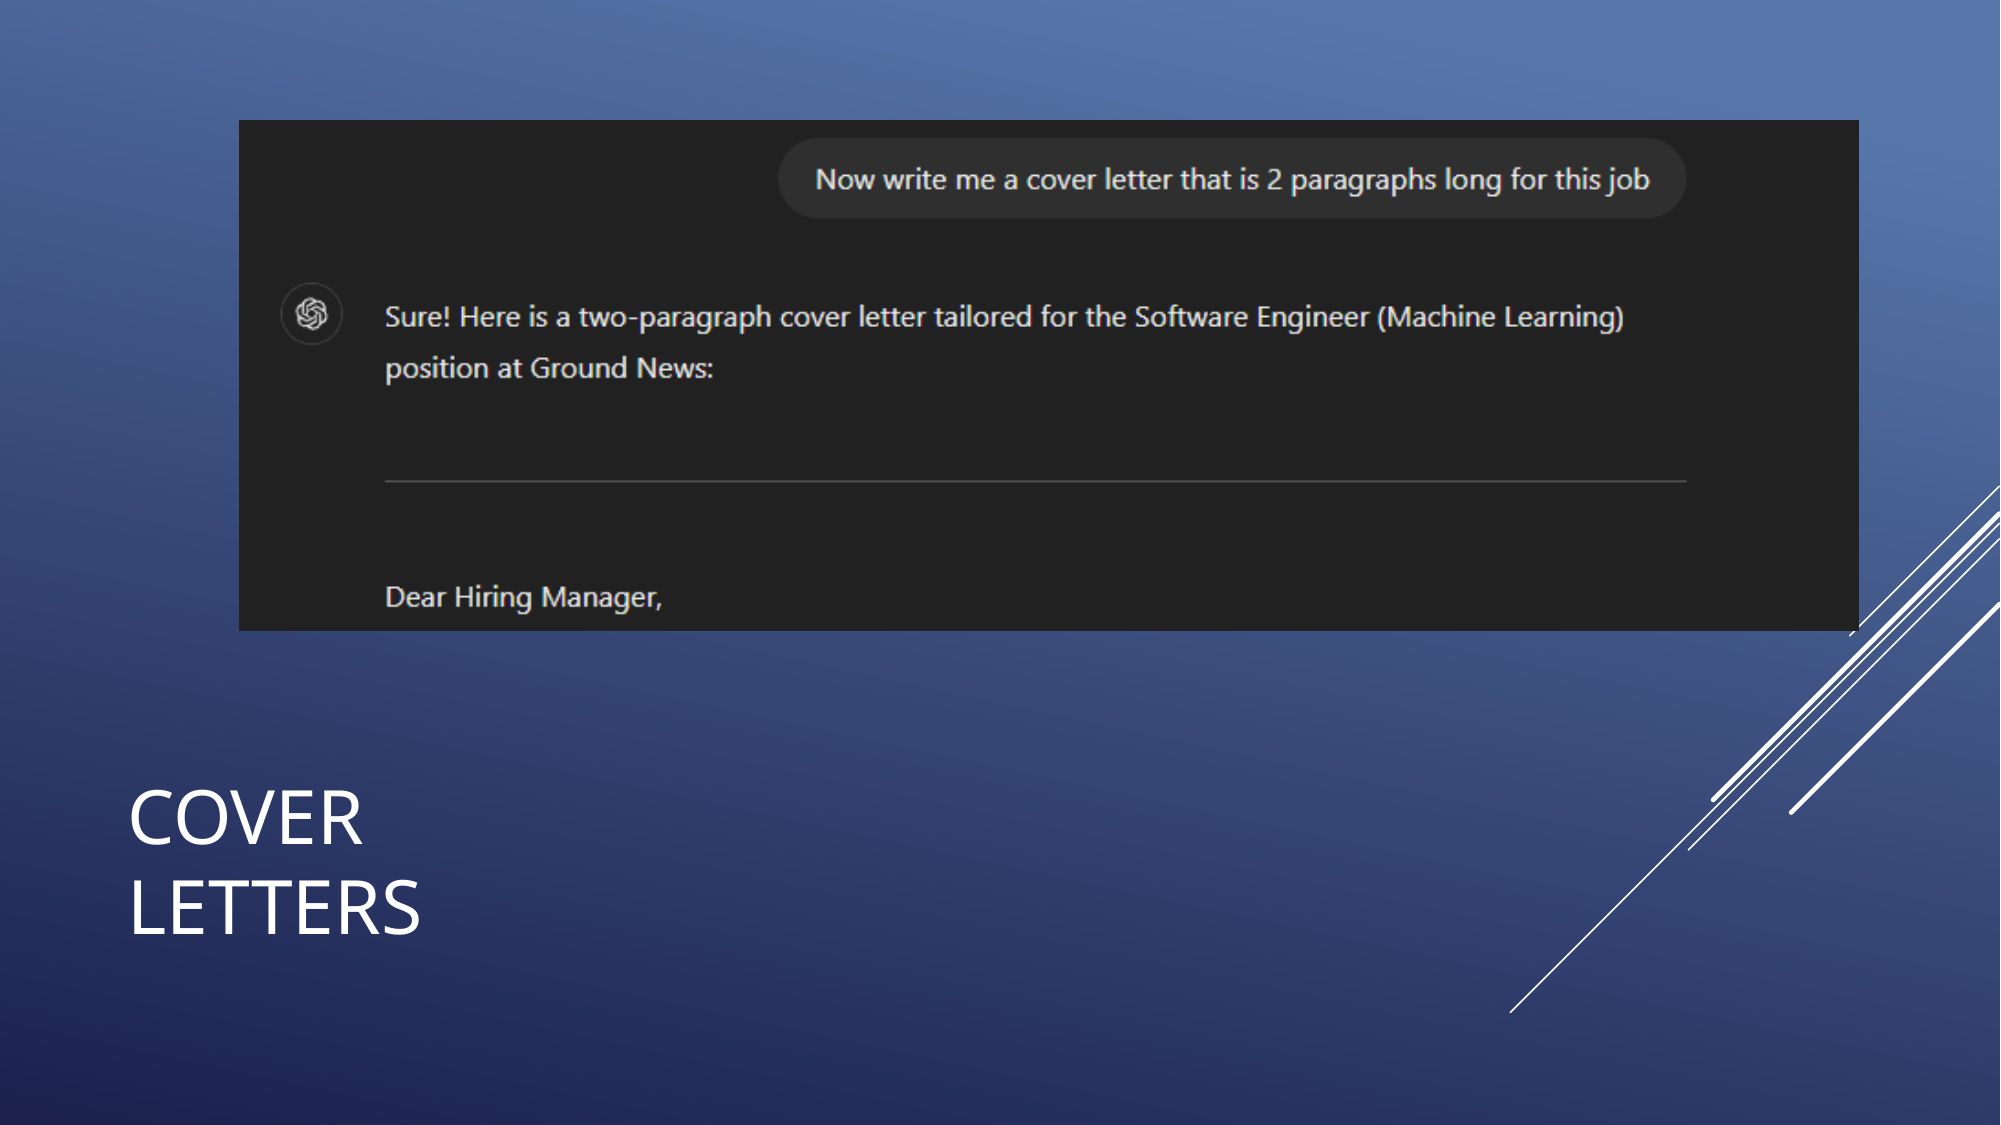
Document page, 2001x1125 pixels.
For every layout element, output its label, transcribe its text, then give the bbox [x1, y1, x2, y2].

picture [239, 120, 1859, 631]
title Cover Letters [112, 736, 1513, 984]
